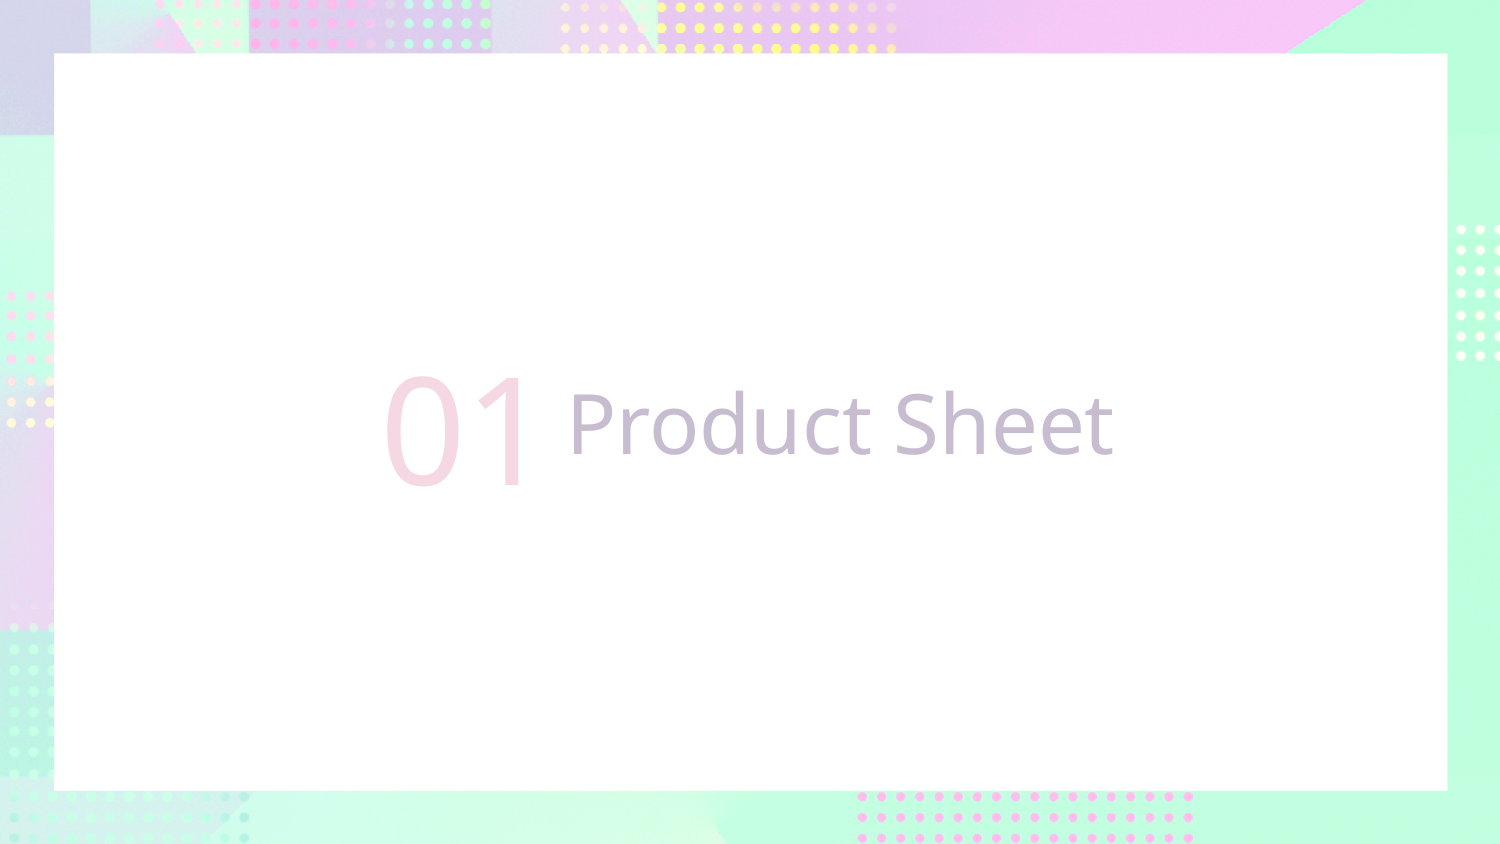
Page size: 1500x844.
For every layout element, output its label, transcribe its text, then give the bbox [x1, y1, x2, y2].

text_box Product Sheet [582, 363, 1140, 479]
picture [0, 0, 1500, 844]
text_box 01 [350, 327, 582, 517]
